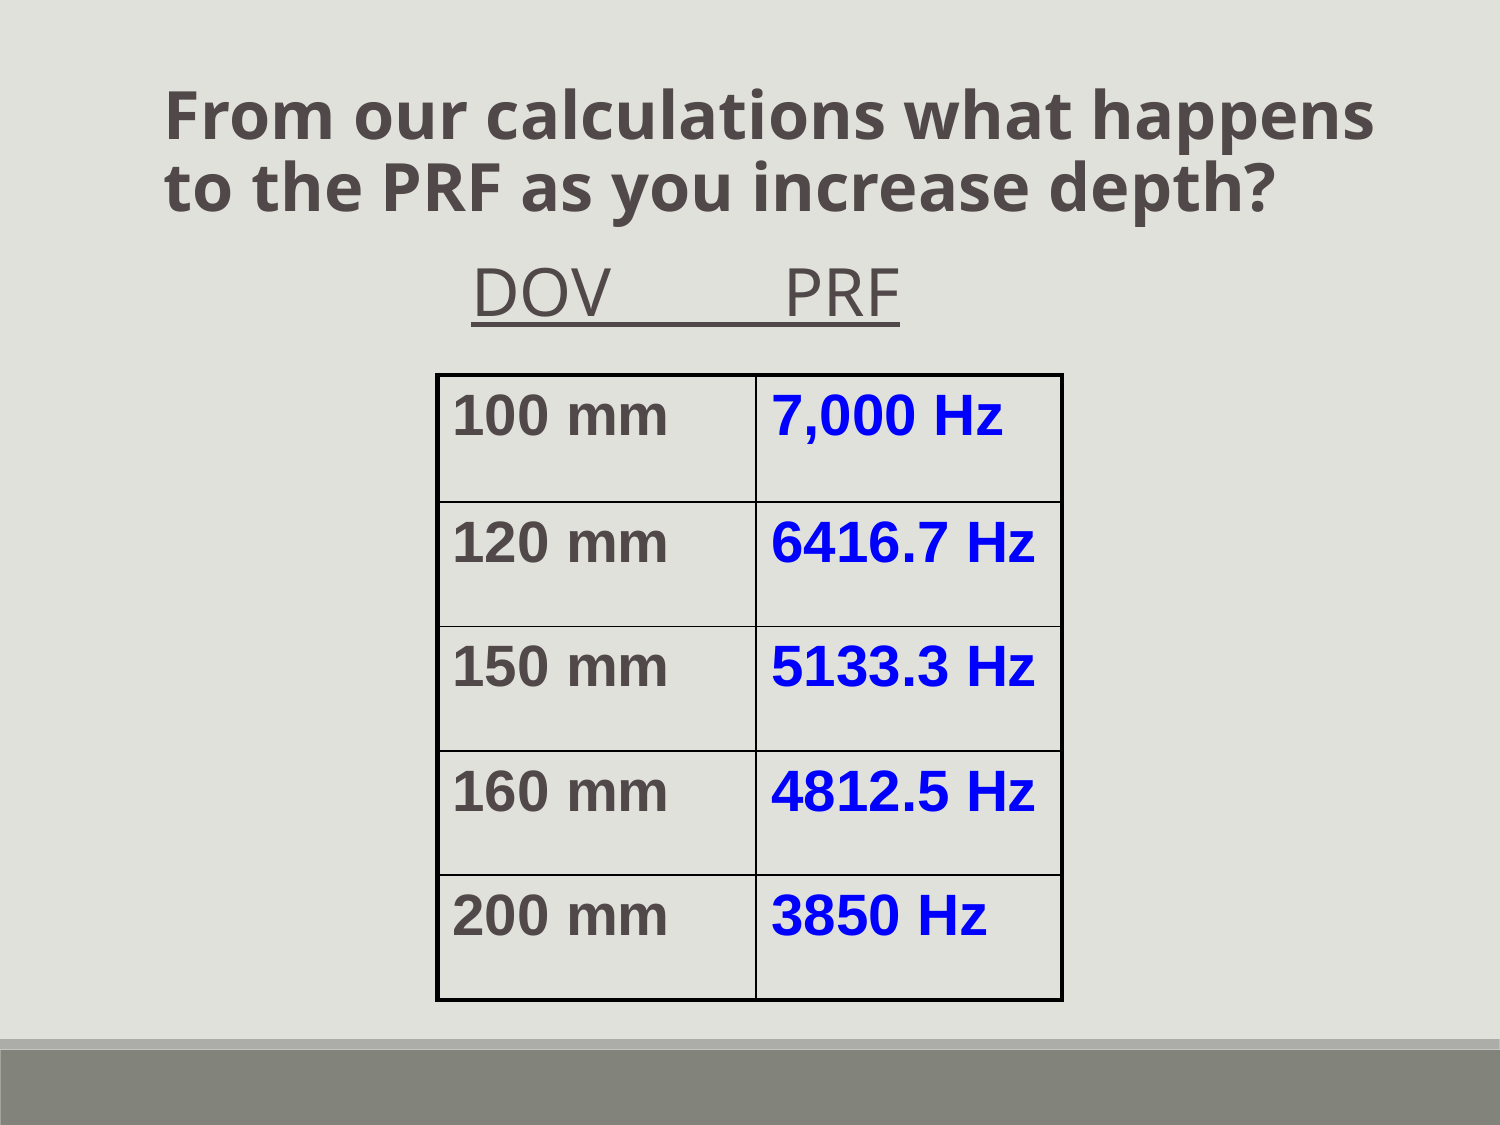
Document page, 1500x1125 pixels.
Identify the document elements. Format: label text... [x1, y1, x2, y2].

table_cell 200 mm [440, 876, 755, 998]
table_cell 6416.7 Hz [757, 503, 1060, 626]
table_cell 3850 Hz [757, 876, 1060, 998]
table_cell 5133.3 Hz [757, 627, 1060, 750]
table_cell 4812.5 Hz [757, 752, 1060, 874]
text_box From our calculations what happens to the PRF as you increase depth? [137, 62, 1413, 250]
table_header 100 mm [440, 377, 755, 501]
text_box DOV PRF [456, 242, 1094, 418]
table_cell 160 mm [440, 752, 755, 874]
table_cell 150 mm [440, 627, 755, 750]
table_header 7,000 Hz [757, 418, 1060, 501]
table_cell 120 mm [440, 503, 755, 626]
